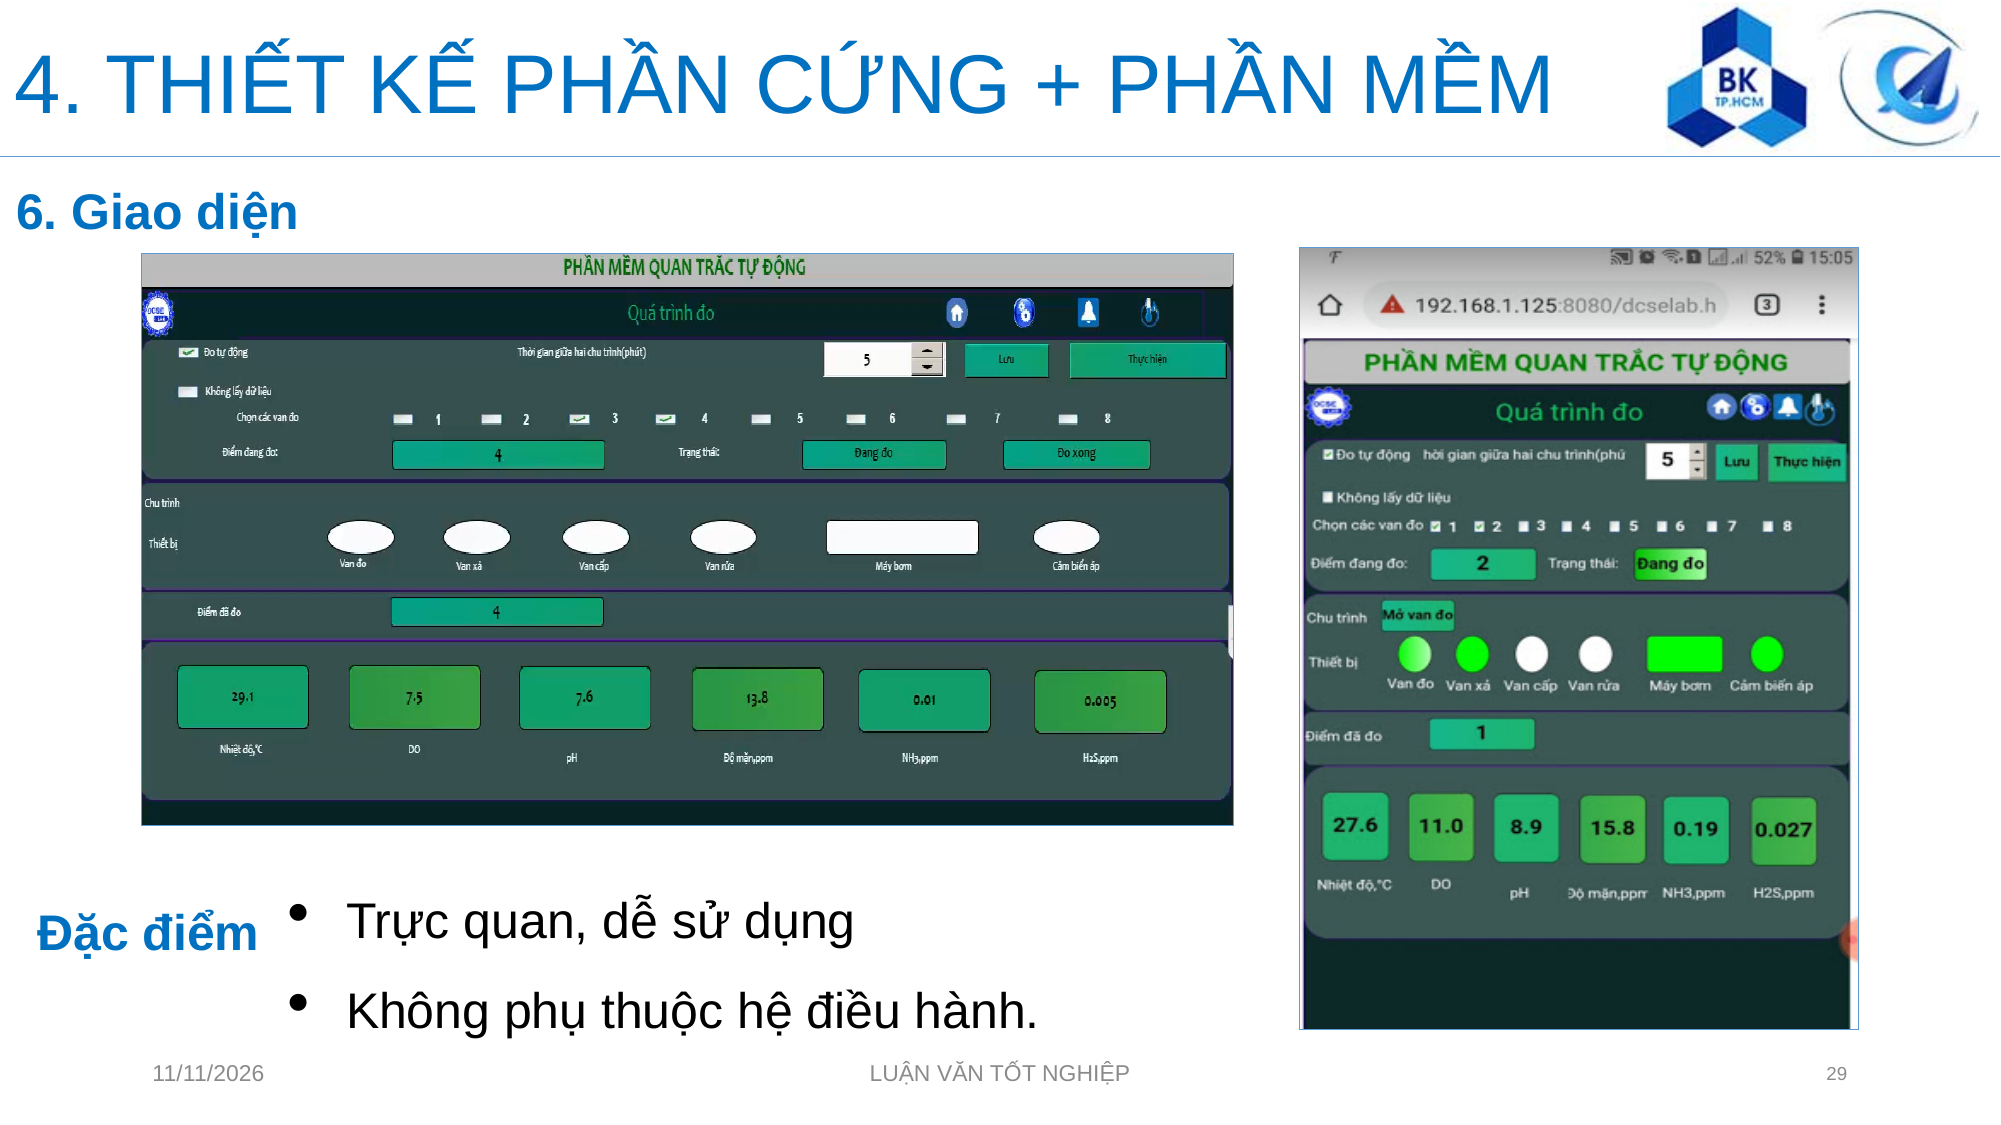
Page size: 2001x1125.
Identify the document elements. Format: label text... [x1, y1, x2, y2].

picture [141, 253, 1234, 826]
text_box 6. Giao diện [1, 172, 315, 247]
text_box Đặc điểm [22, 892, 200, 968]
picture [1665, 2, 1979, 156]
footer LUẬN VĂN TỐT NGHIỆP [662, 1042, 1338, 1103]
slide_number 29 [1412, 1042, 1863, 1103]
slide_number 02-Jul-19 [137, 1042, 588, 1103]
text_box Trực quan, dễ sử dụng Không phụ thuộc hệ điều hành. [200, 850, 1234, 1046]
picture [1299, 247, 1859, 1030]
text_box 4. THIẾT KẾ PHẦN CỨNG + PHẦN MỀM [0, 22, 1603, 138]
